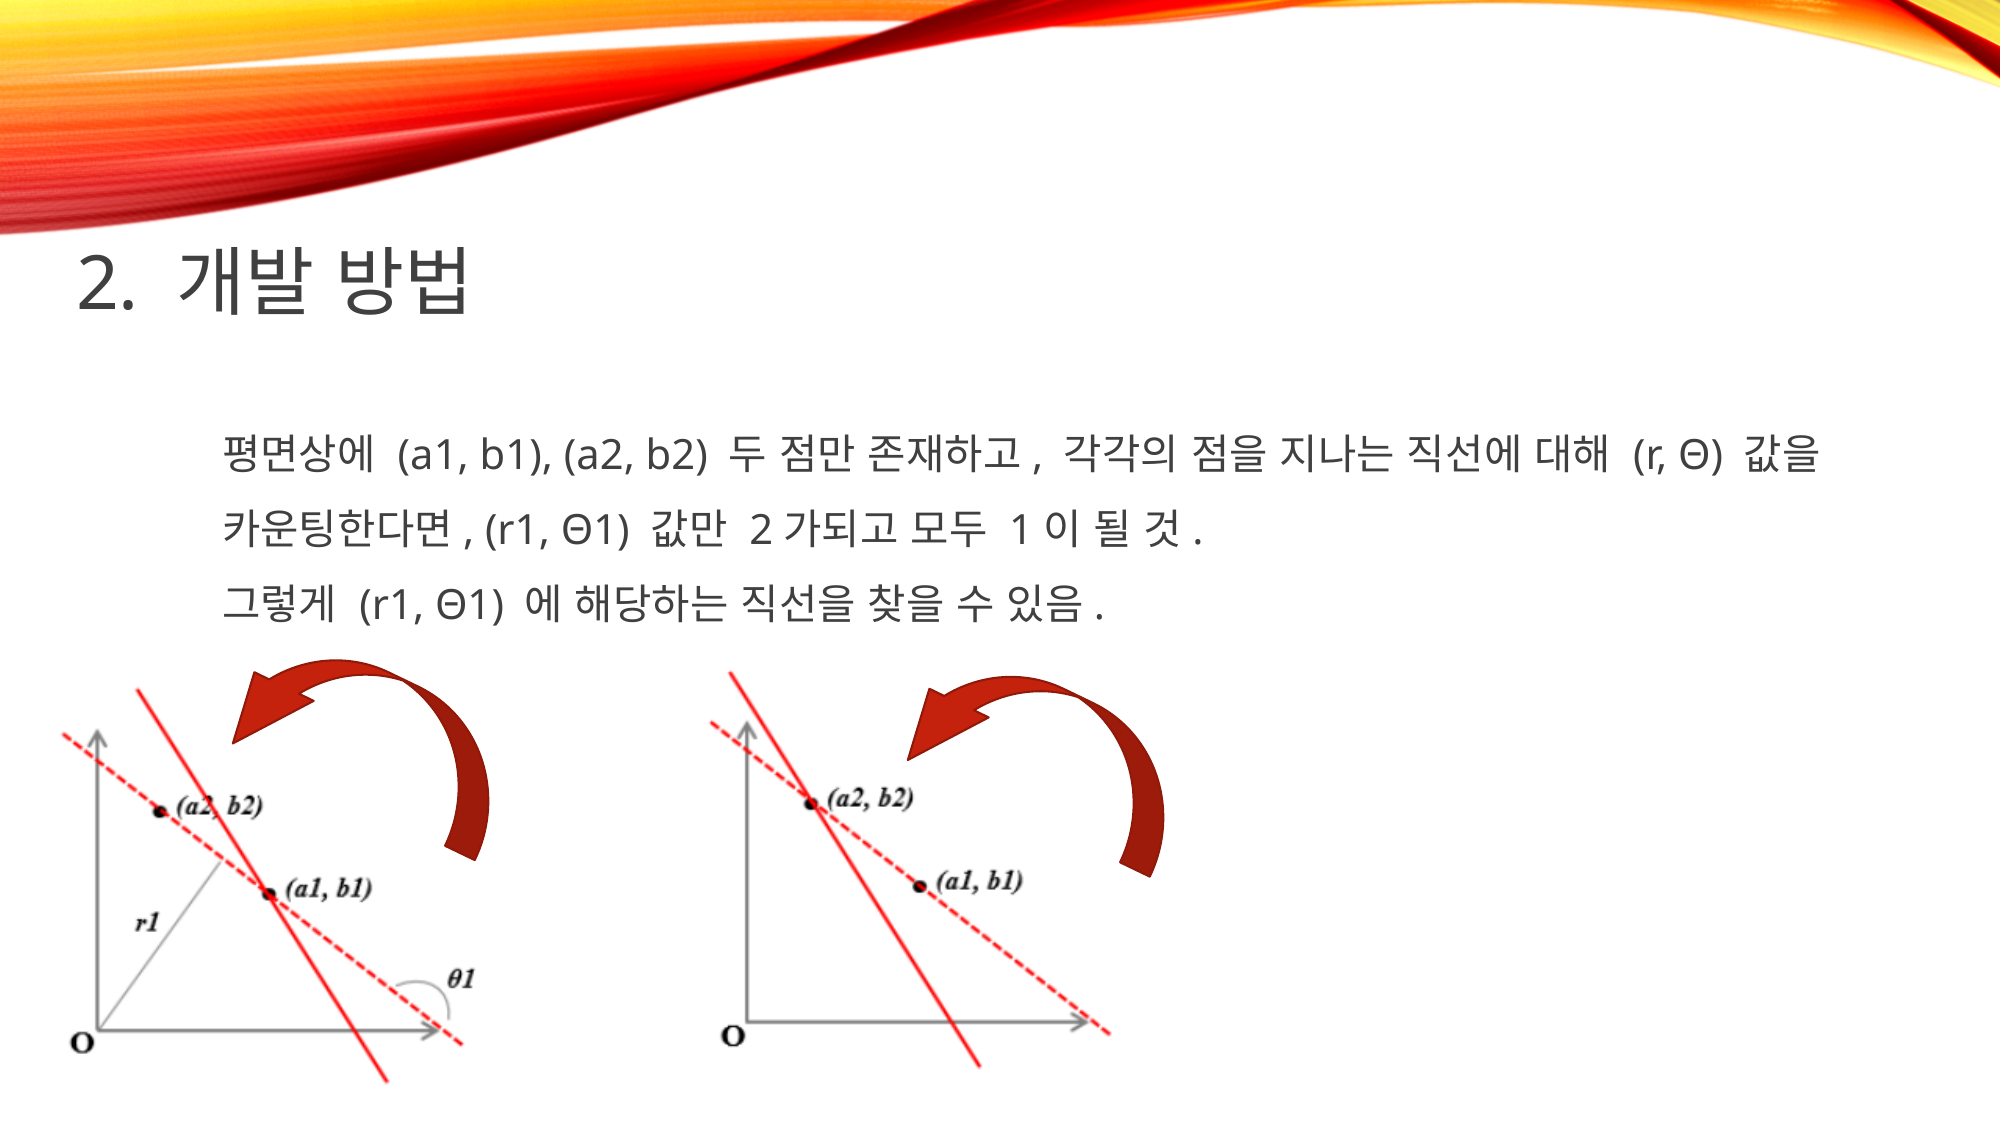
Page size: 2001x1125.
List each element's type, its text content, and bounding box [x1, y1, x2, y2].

picture [0, 0, 2000, 237]
text_box [1161, 787, 1165, 848]
text_box 평면상에 (a1, b1), (a2, b2) 두 점만 존재하고, 각각의 점을 지나는 직선에 대해 (r, Θ) 값을 카운팅한다면, (r1, Θ1) 값만 2가되고 모두 1이 될 것. 그렇게 (r1, Θ1) 에 해당하는 직선을 찾을 수 있음. [207, 395, 1975, 635]
picture [653, 655, 1161, 1099]
text_box 2. 개발 방법 [61, 227, 893, 333]
picture [14, 648, 533, 1105]
